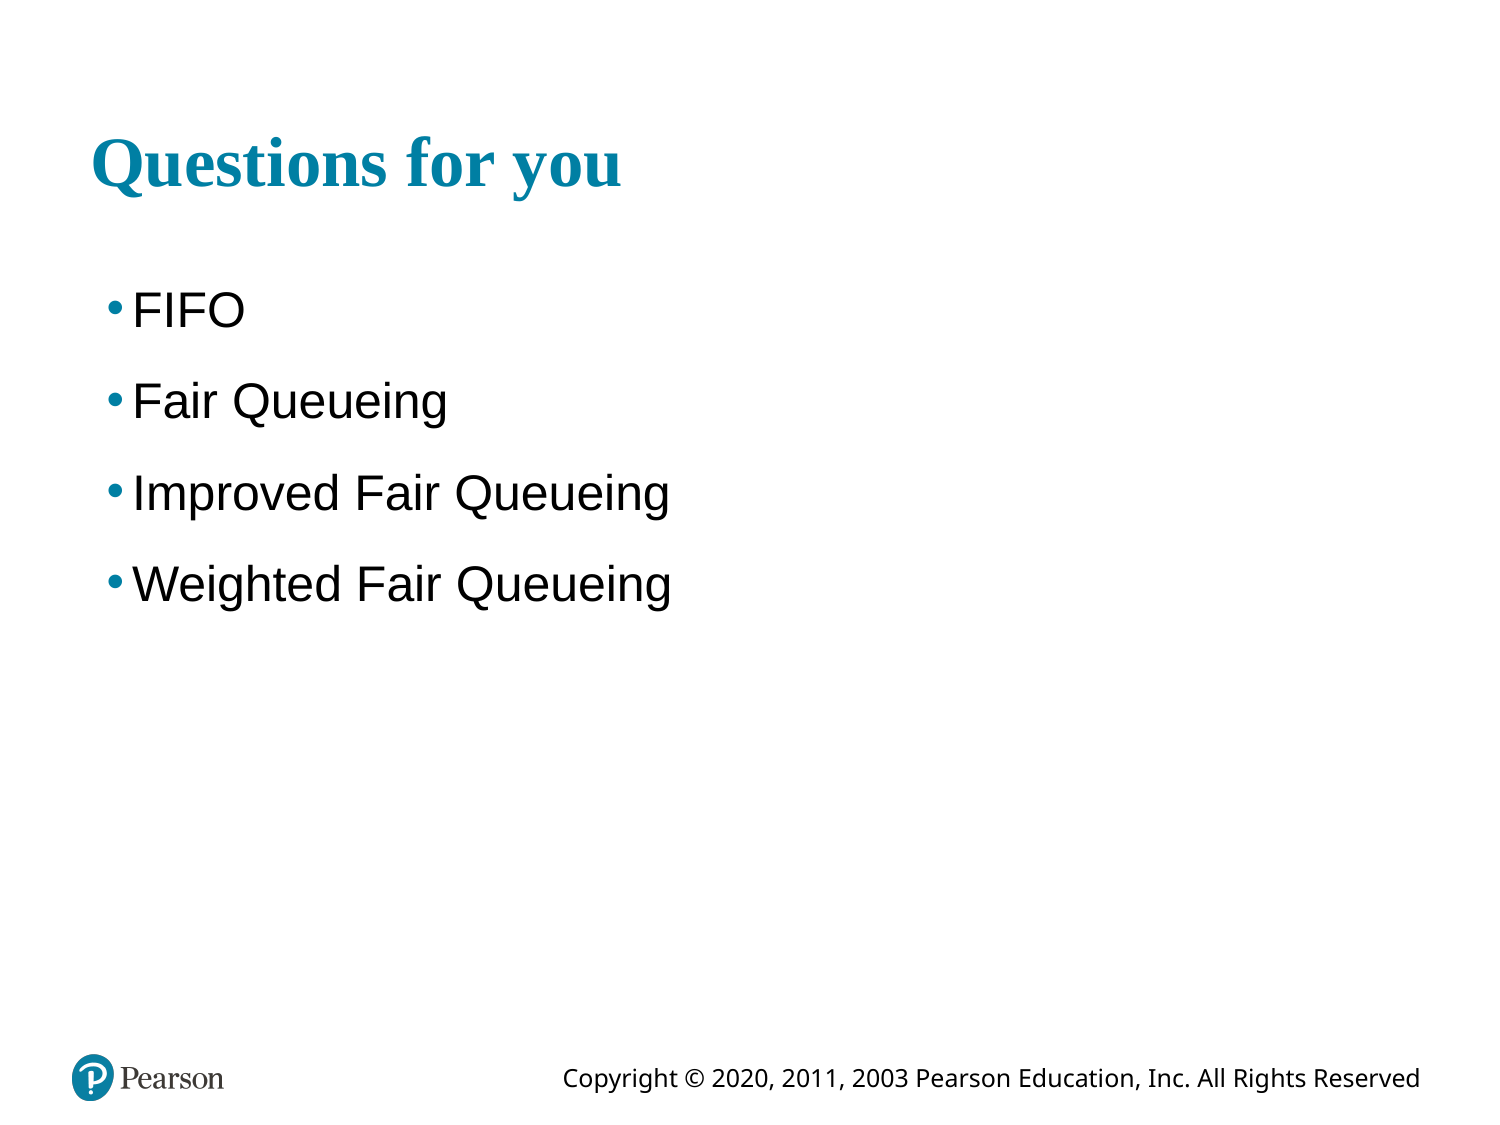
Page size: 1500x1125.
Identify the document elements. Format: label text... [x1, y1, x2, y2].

list FIFO Fair Queueing Improved Fair Queueing Weighted Fair Queueing [75, 262, 1425, 1005]
title Questions for you [75, 35, 1425, 216]
picture [72, 1087, 83, 1101]
picture [72, 1054, 88, 1070]
picture [80, 1063, 106, 1088]
picture [98, 1054, 224, 1101]
